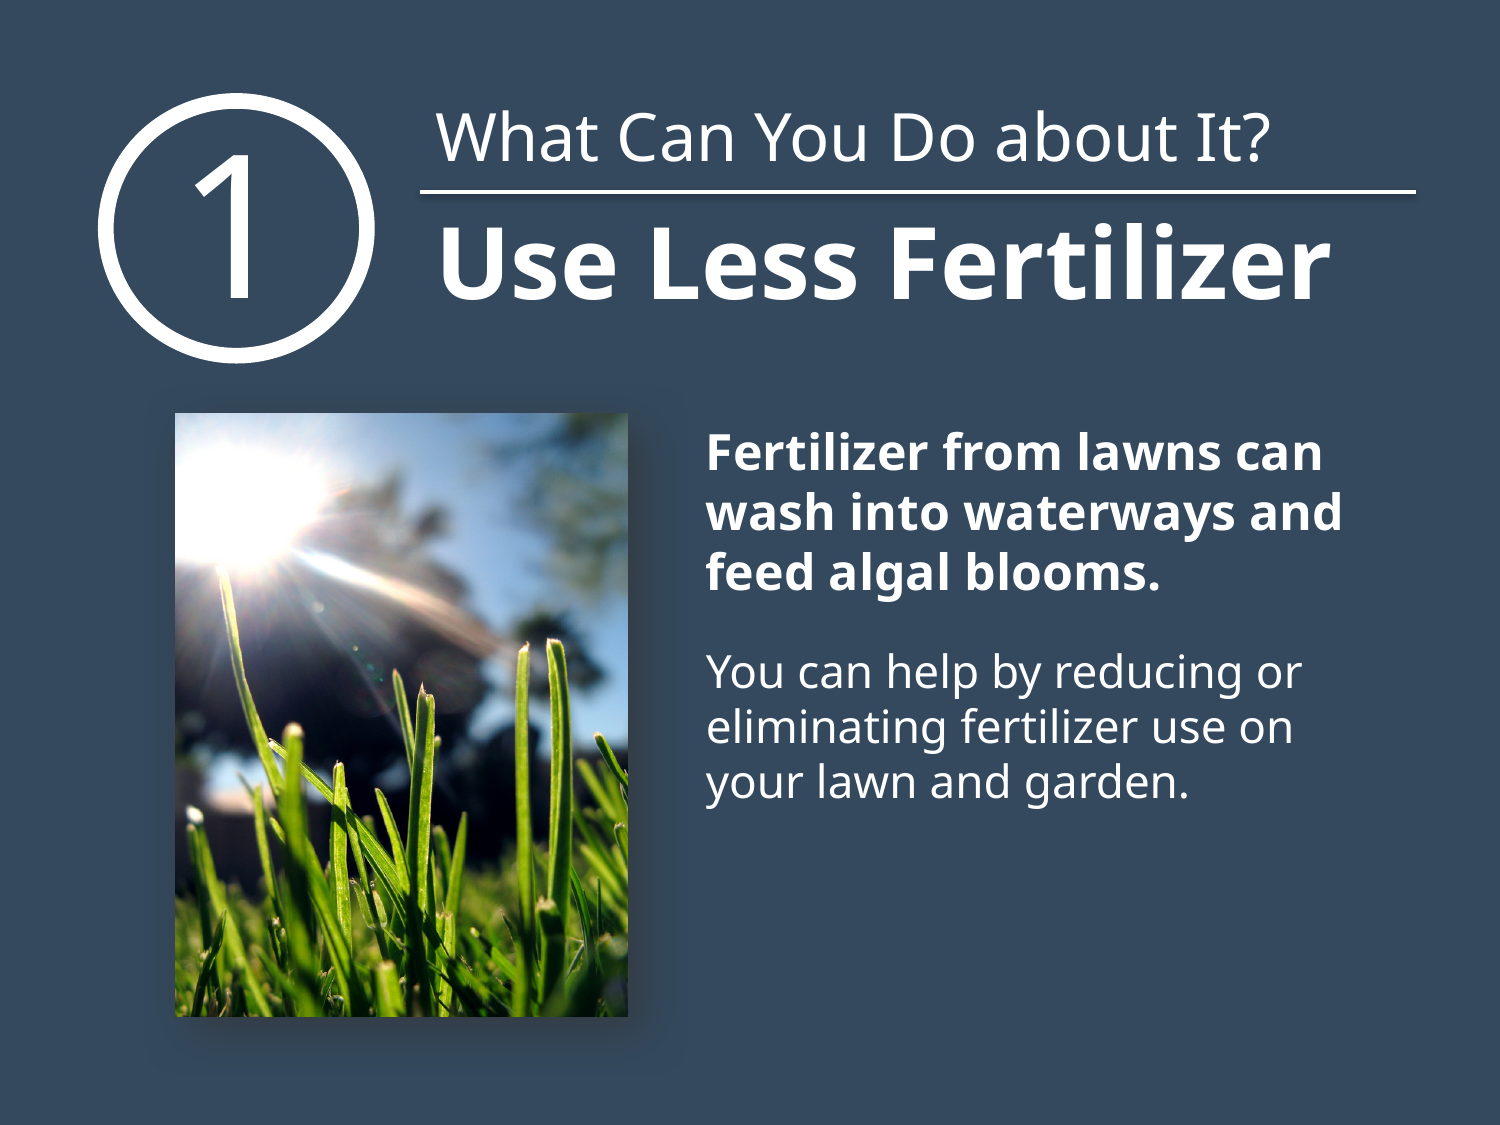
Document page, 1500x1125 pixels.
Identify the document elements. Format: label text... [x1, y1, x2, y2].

text_box Use Less Fertilizer [419, 192, 1471, 378]
text_box [103, 141, 370, 358]
picture [174, 413, 628, 1017]
text_box 1 [135, 91, 335, 308]
text_box Fertilizer from lawns can wash into waterways and feed algal blooms. You can help by reducing or eliminating fertilizer use on your lawn and garden. [691, 413, 1389, 816]
text_box What Can You Do about It? [419, 87, 1427, 196]
